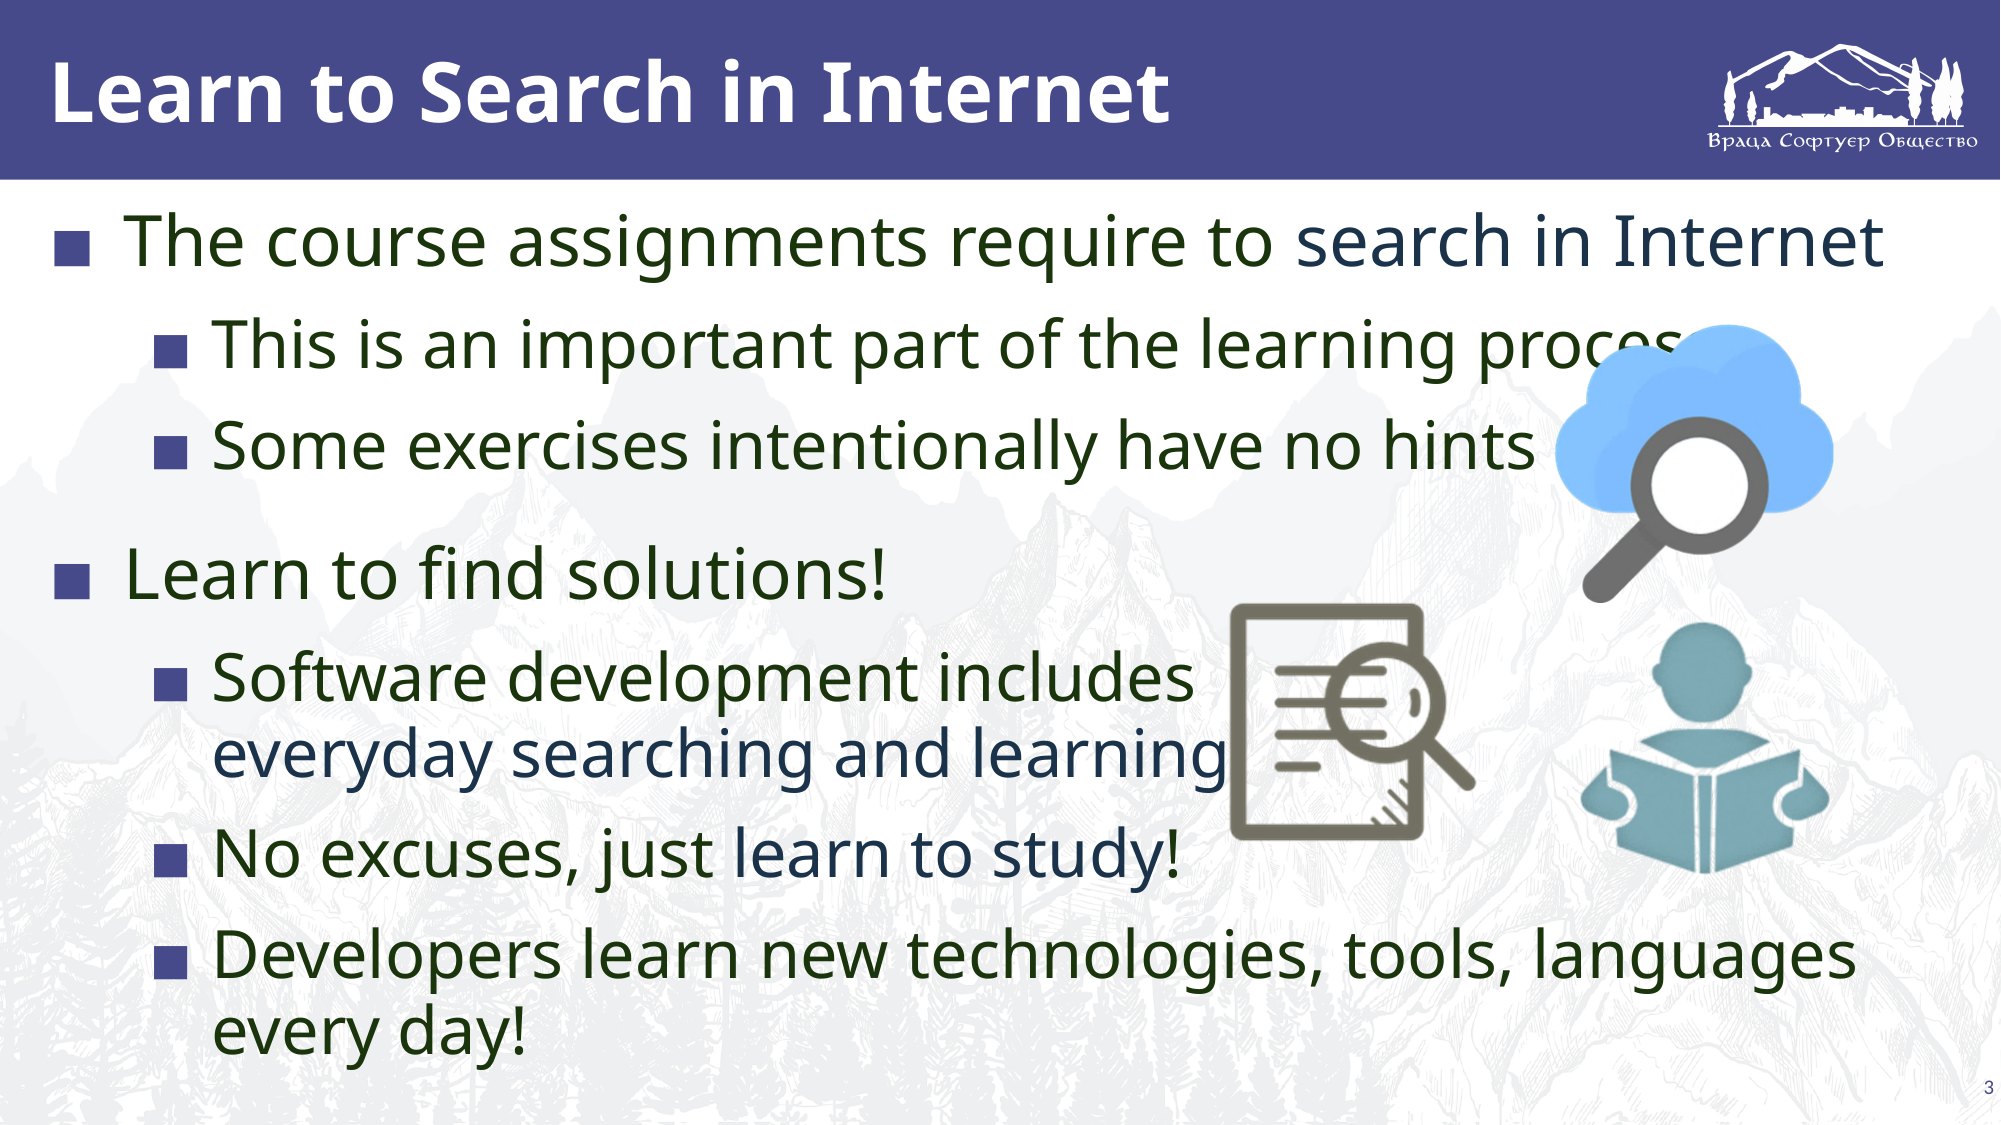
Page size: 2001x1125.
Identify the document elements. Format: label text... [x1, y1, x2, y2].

slide_number 3 [1929, 1070, 2000, 1103]
list The course assignments require to search in Internet This is an important part of the learning process Some exercises intentionally have no hints Learn to find solutions! Software development includes everyday searching and learning No excuses, just learn to study! Developers learn new technologies, tools, languages every day! [31, 196, 1970, 1050]
picture [1193, 562, 1513, 882]
picture [1553, 324, 1836, 895]
title Learn to Search in Internet [31, 16, 1591, 162]
picture [1703, 19, 1981, 165]
